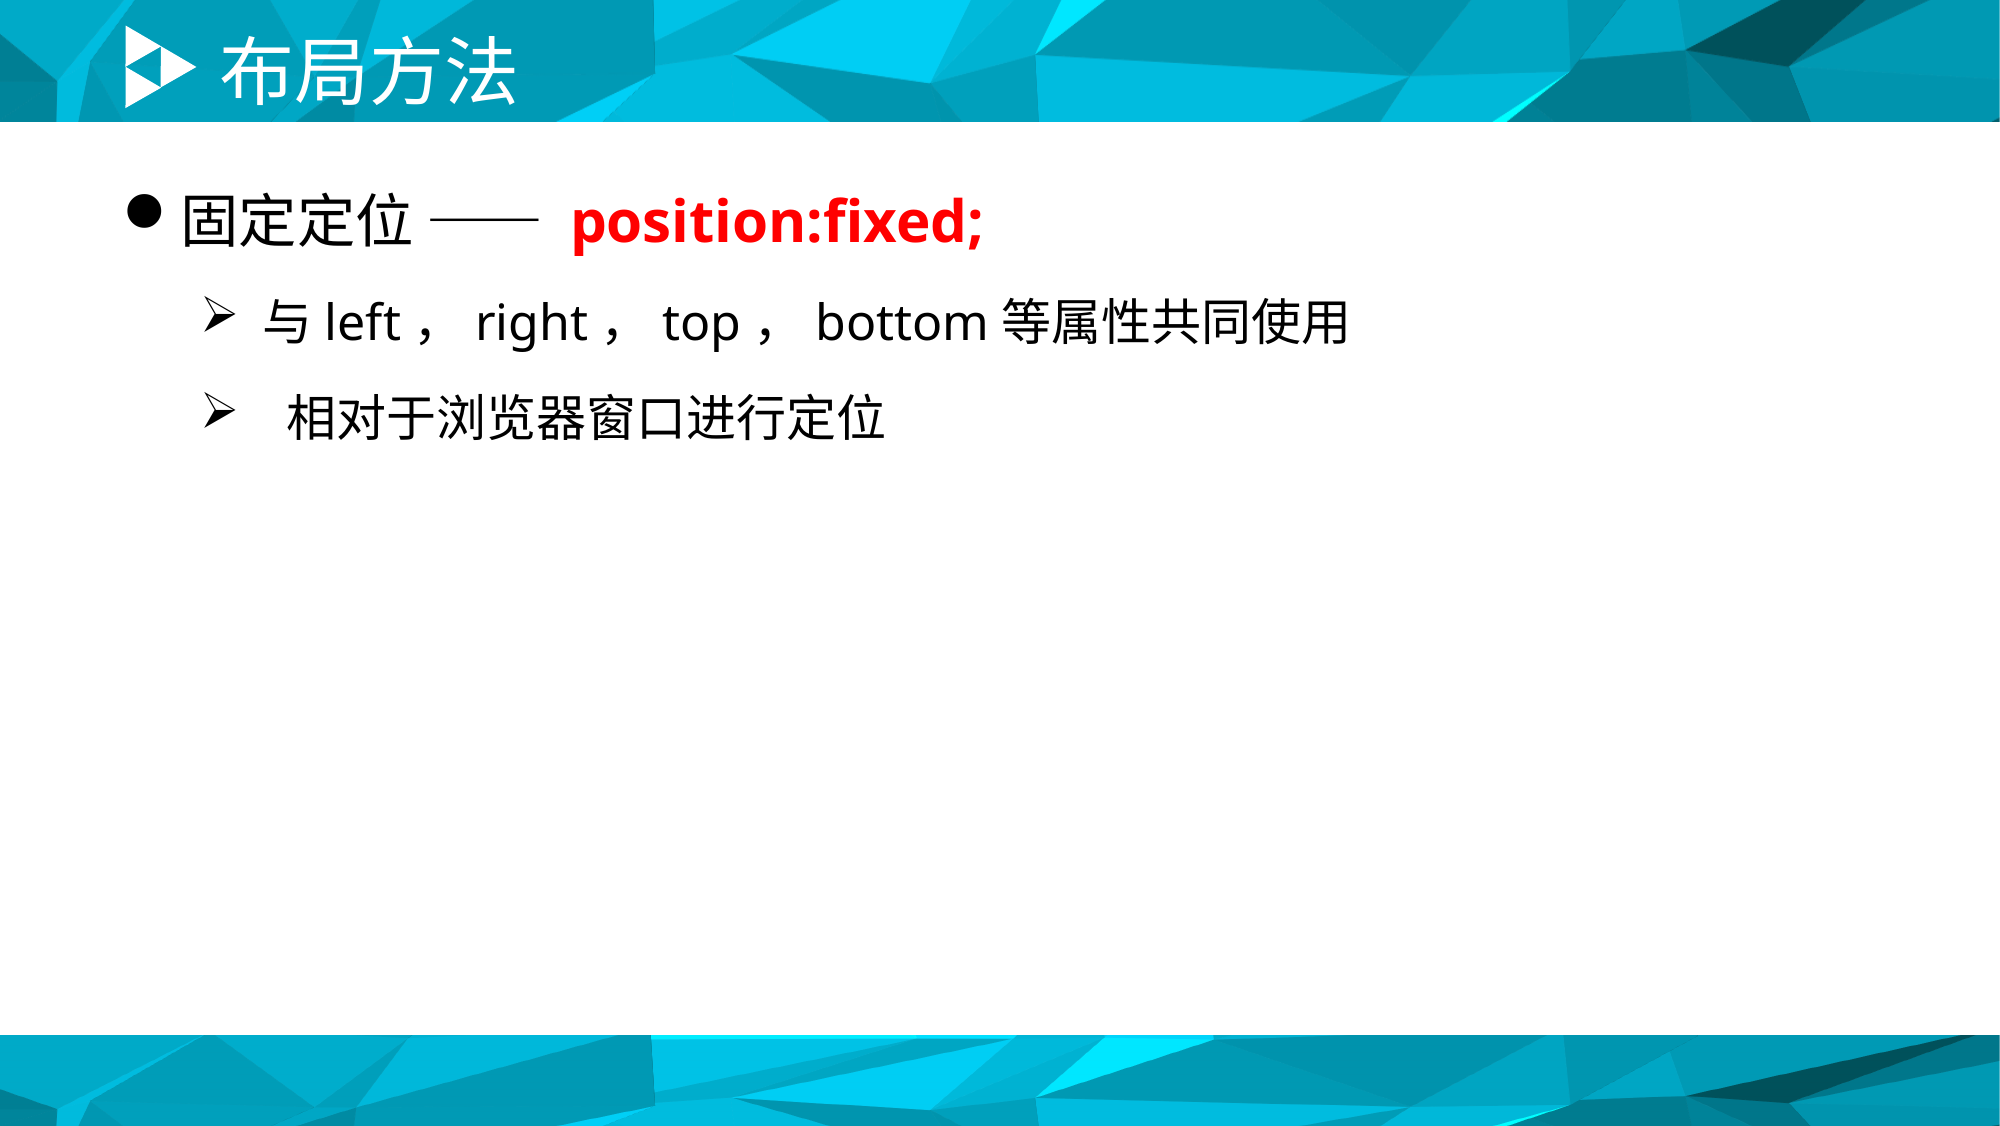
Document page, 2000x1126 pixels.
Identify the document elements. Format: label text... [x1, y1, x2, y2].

list 固定定位 —— position:fixed; 与left，right，top，bottom等属性共同使用 相对于浏览器窗口进行定位 [104, 140, 1927, 940]
title 布局方法 [201, 24, 1927, 127]
picture [0, 0, 2000, 122]
picture [0, 1035, 2000, 1126]
